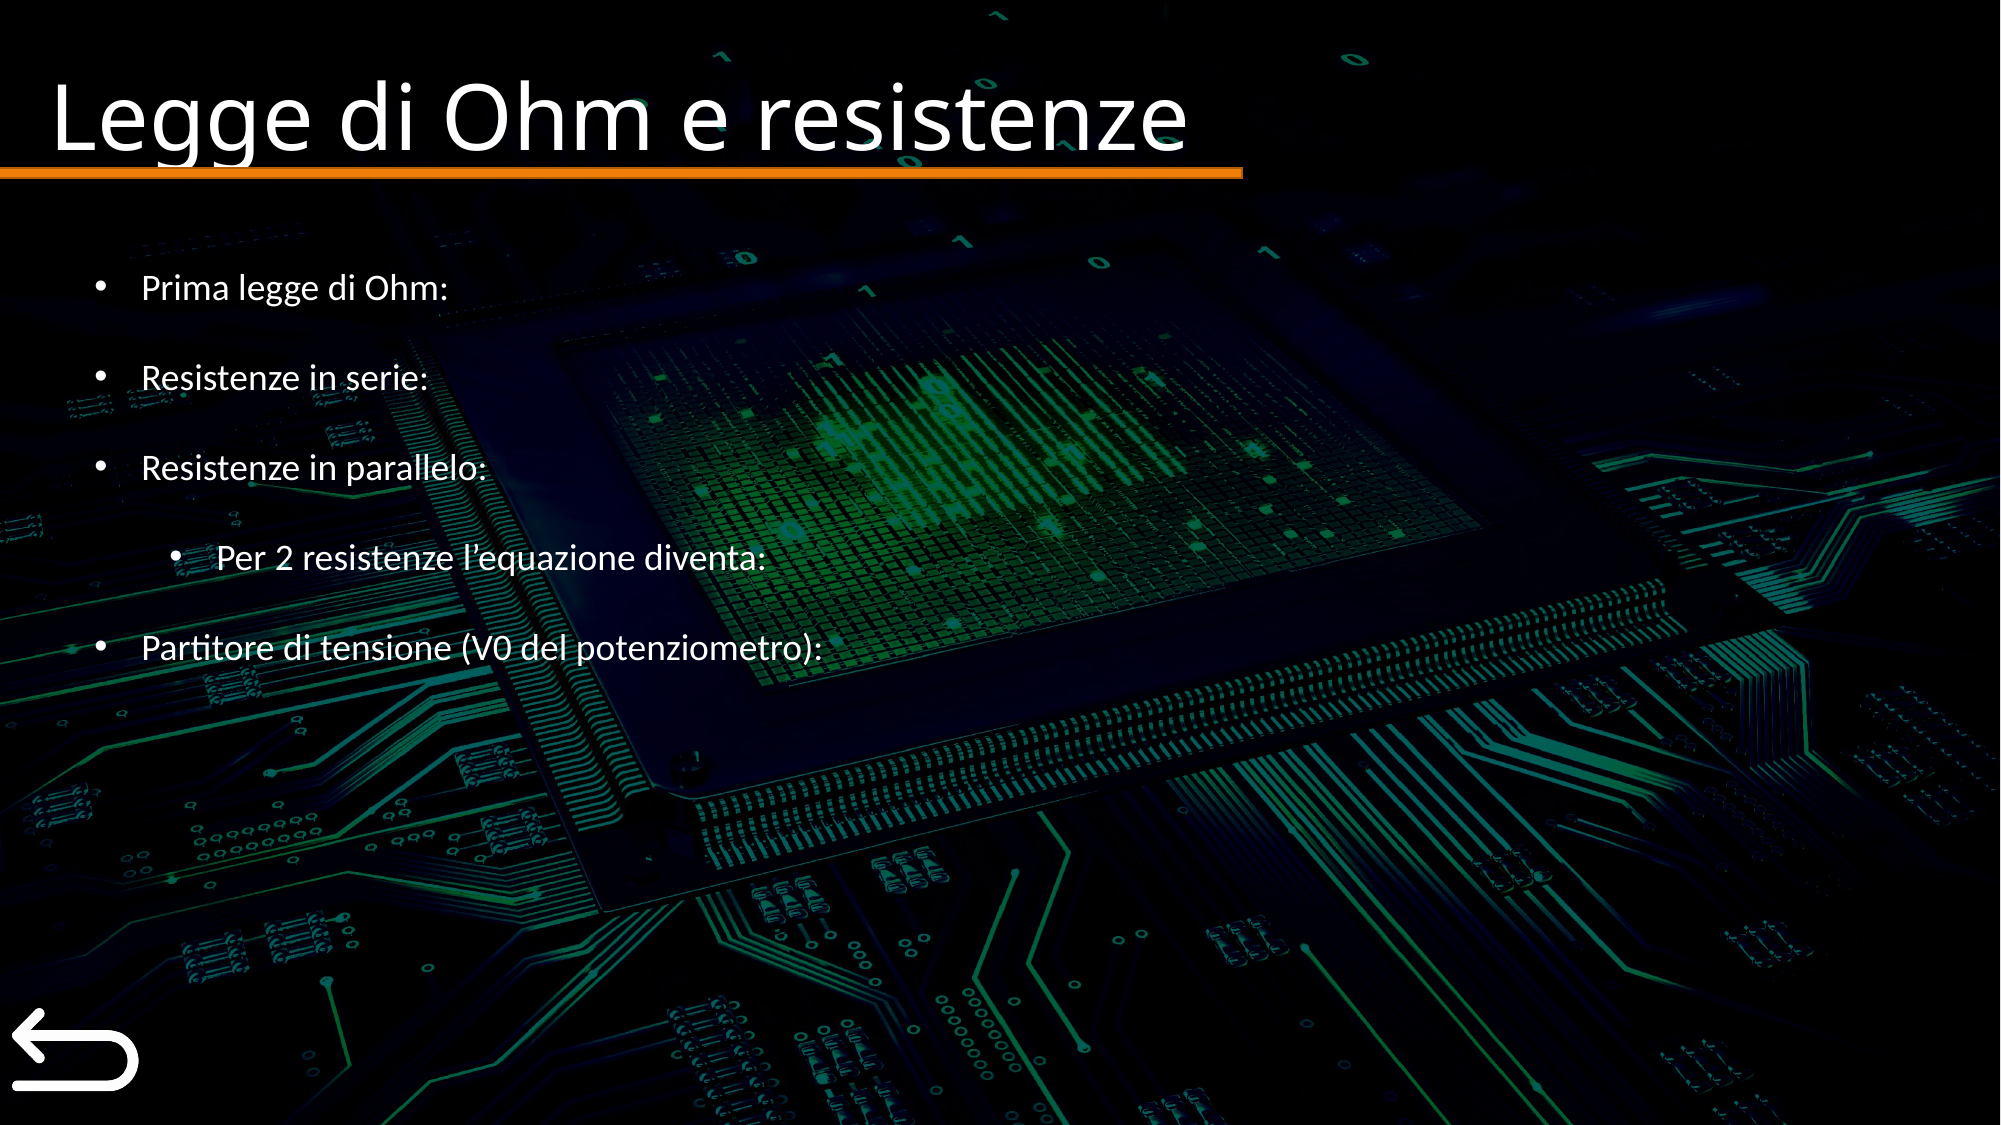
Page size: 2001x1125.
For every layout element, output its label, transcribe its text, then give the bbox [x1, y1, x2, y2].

text_box Legge di Ohm e resistenze [35, 51, 1309, 177]
text_box [0, 167, 1243, 179]
picture [0, 0, 2001, 1125]
